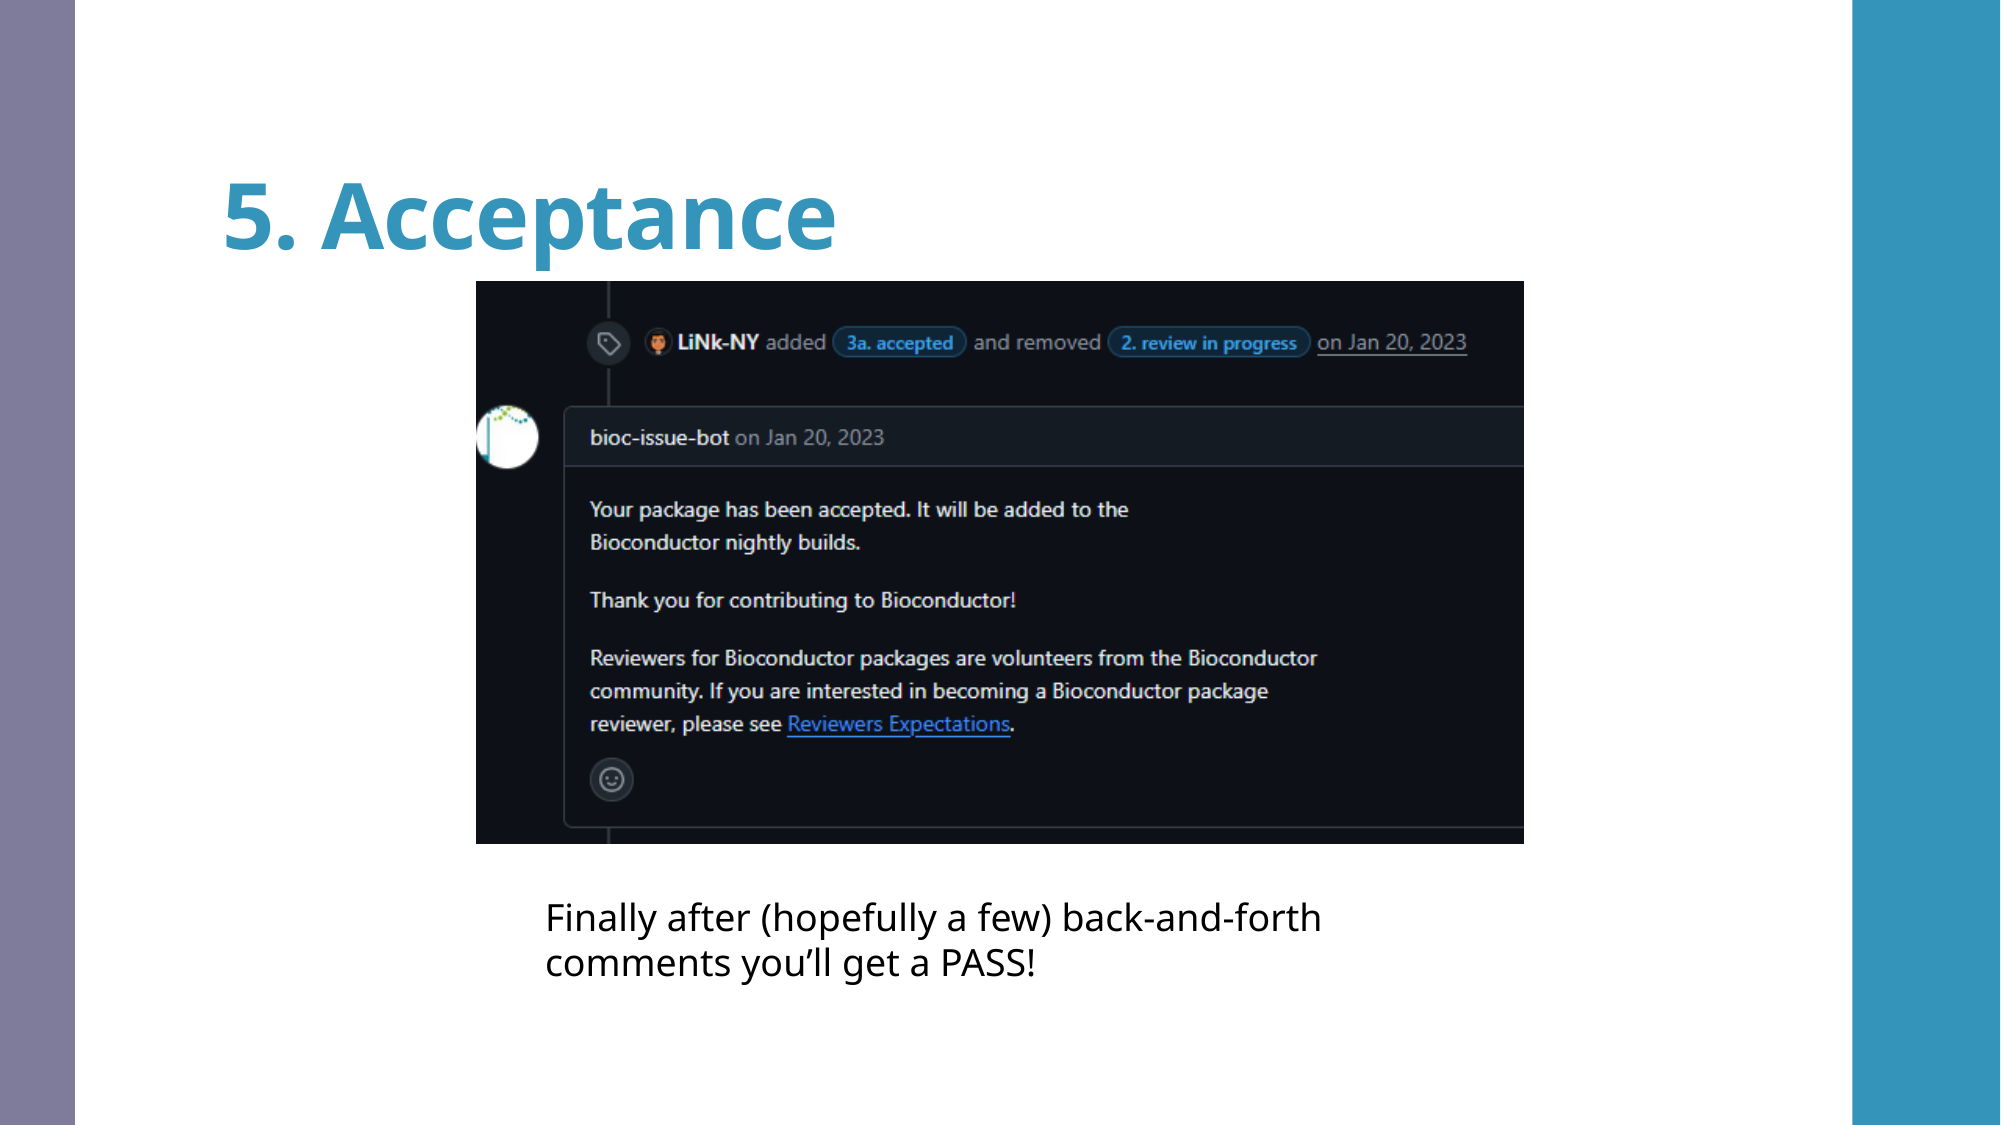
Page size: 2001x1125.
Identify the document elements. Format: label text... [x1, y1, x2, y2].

title 5. Acceptance [206, 48, 1797, 278]
text_box Finally after (hopefully a few) back-and-forth comments you’ll get a PASS! [530, 886, 1367, 992]
picture [476, 280, 1524, 844]
